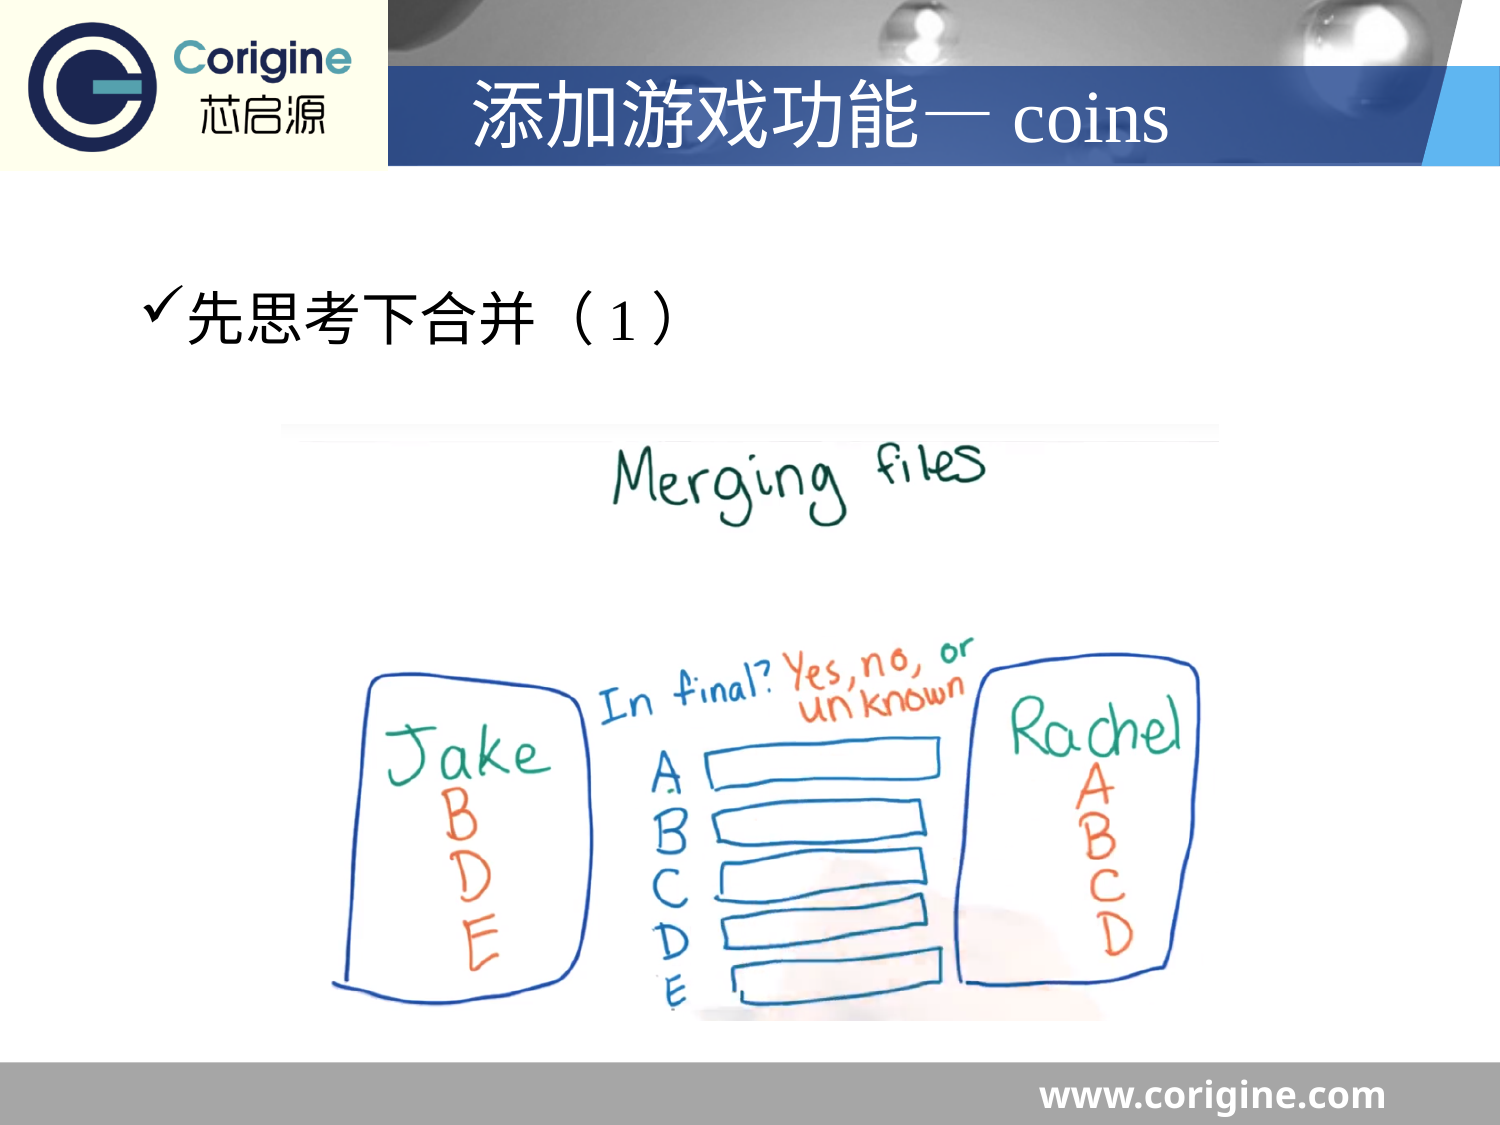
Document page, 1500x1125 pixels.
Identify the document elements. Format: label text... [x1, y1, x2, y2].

title 添加游戏功能—coins [386, 59, 1500, 164]
picture [0, 0, 1463, 171]
picture [280, 424, 1220, 1022]
text_box 先思考下合并（1） [123, 274, 1410, 360]
